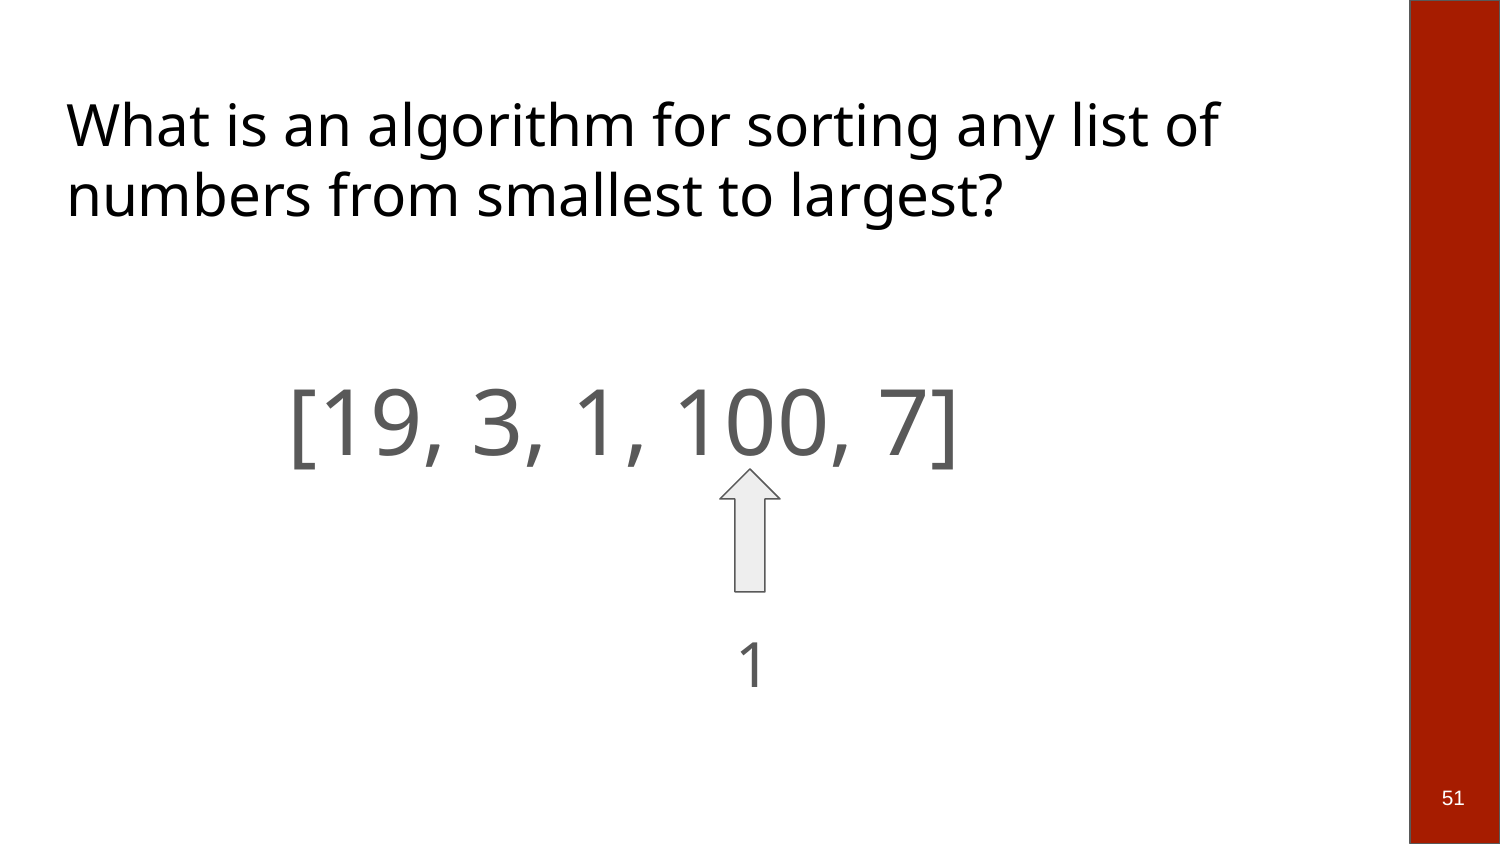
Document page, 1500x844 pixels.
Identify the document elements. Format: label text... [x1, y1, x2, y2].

title What is an algorithm for sorting any list of numbers from smallest to largest? [51, 72, 1371, 167]
list 1 [719, 598, 781, 702]
list [19, 3, 1, 100, 7] [272, 332, 1016, 512]
slide_number ‹#› [1389, 764, 1480, 830]
text_box [719, 468, 781, 592]
